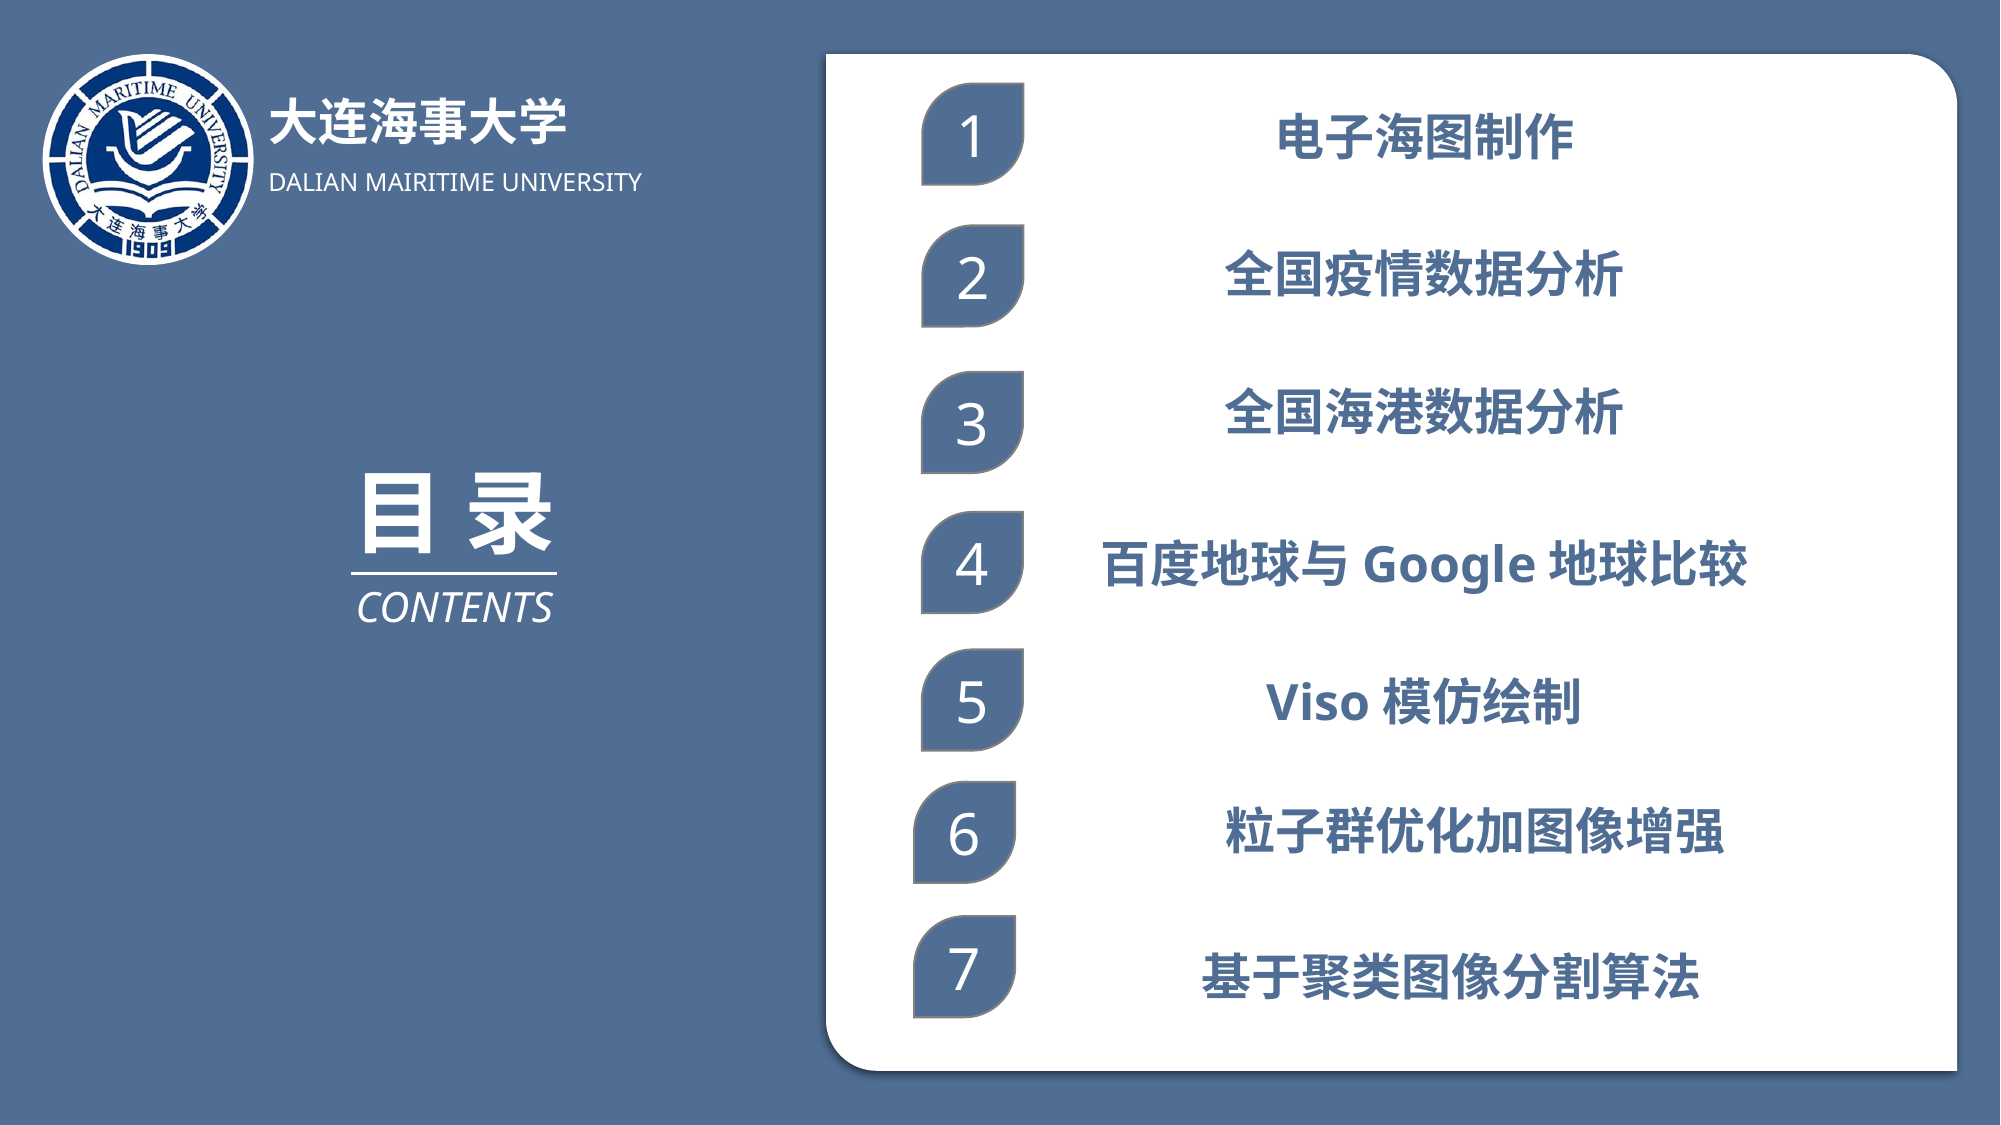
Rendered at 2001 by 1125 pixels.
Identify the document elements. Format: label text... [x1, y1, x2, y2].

text_box 6 [913, 780, 1017, 884]
picture [42, 54, 254, 266]
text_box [253, 83, 1103, 204]
text_box 4 [920, 510, 1024, 615]
text_box 百度地球与Google地球比较 [1009, 524, 1849, 600]
text_box [826, 54, 1958, 1071]
text_box 全国疫情数据分析 [1013, 235, 1849, 310]
text_box 目 录 [257, 447, 651, 572]
text_box 粒子群优化加图像增强 [1051, 792, 1901, 868]
text_box 2 [921, 224, 1025, 328]
text_box 电子海图制作 [1103, 97, 1849, 173]
text_box 7 [913, 915, 1017, 1019]
text_box 基于聚类图像分割算法 [1027, 938, 1876, 1014]
text_box Viso模仿绘制 [999, 663, 1849, 738]
text_box 3 [920, 370, 1024, 475]
text_box CONTENTS [257, 573, 651, 639]
text_box 5 [920, 648, 1024, 752]
text_box 全国海港数据分析 [1018, 373, 1849, 448]
